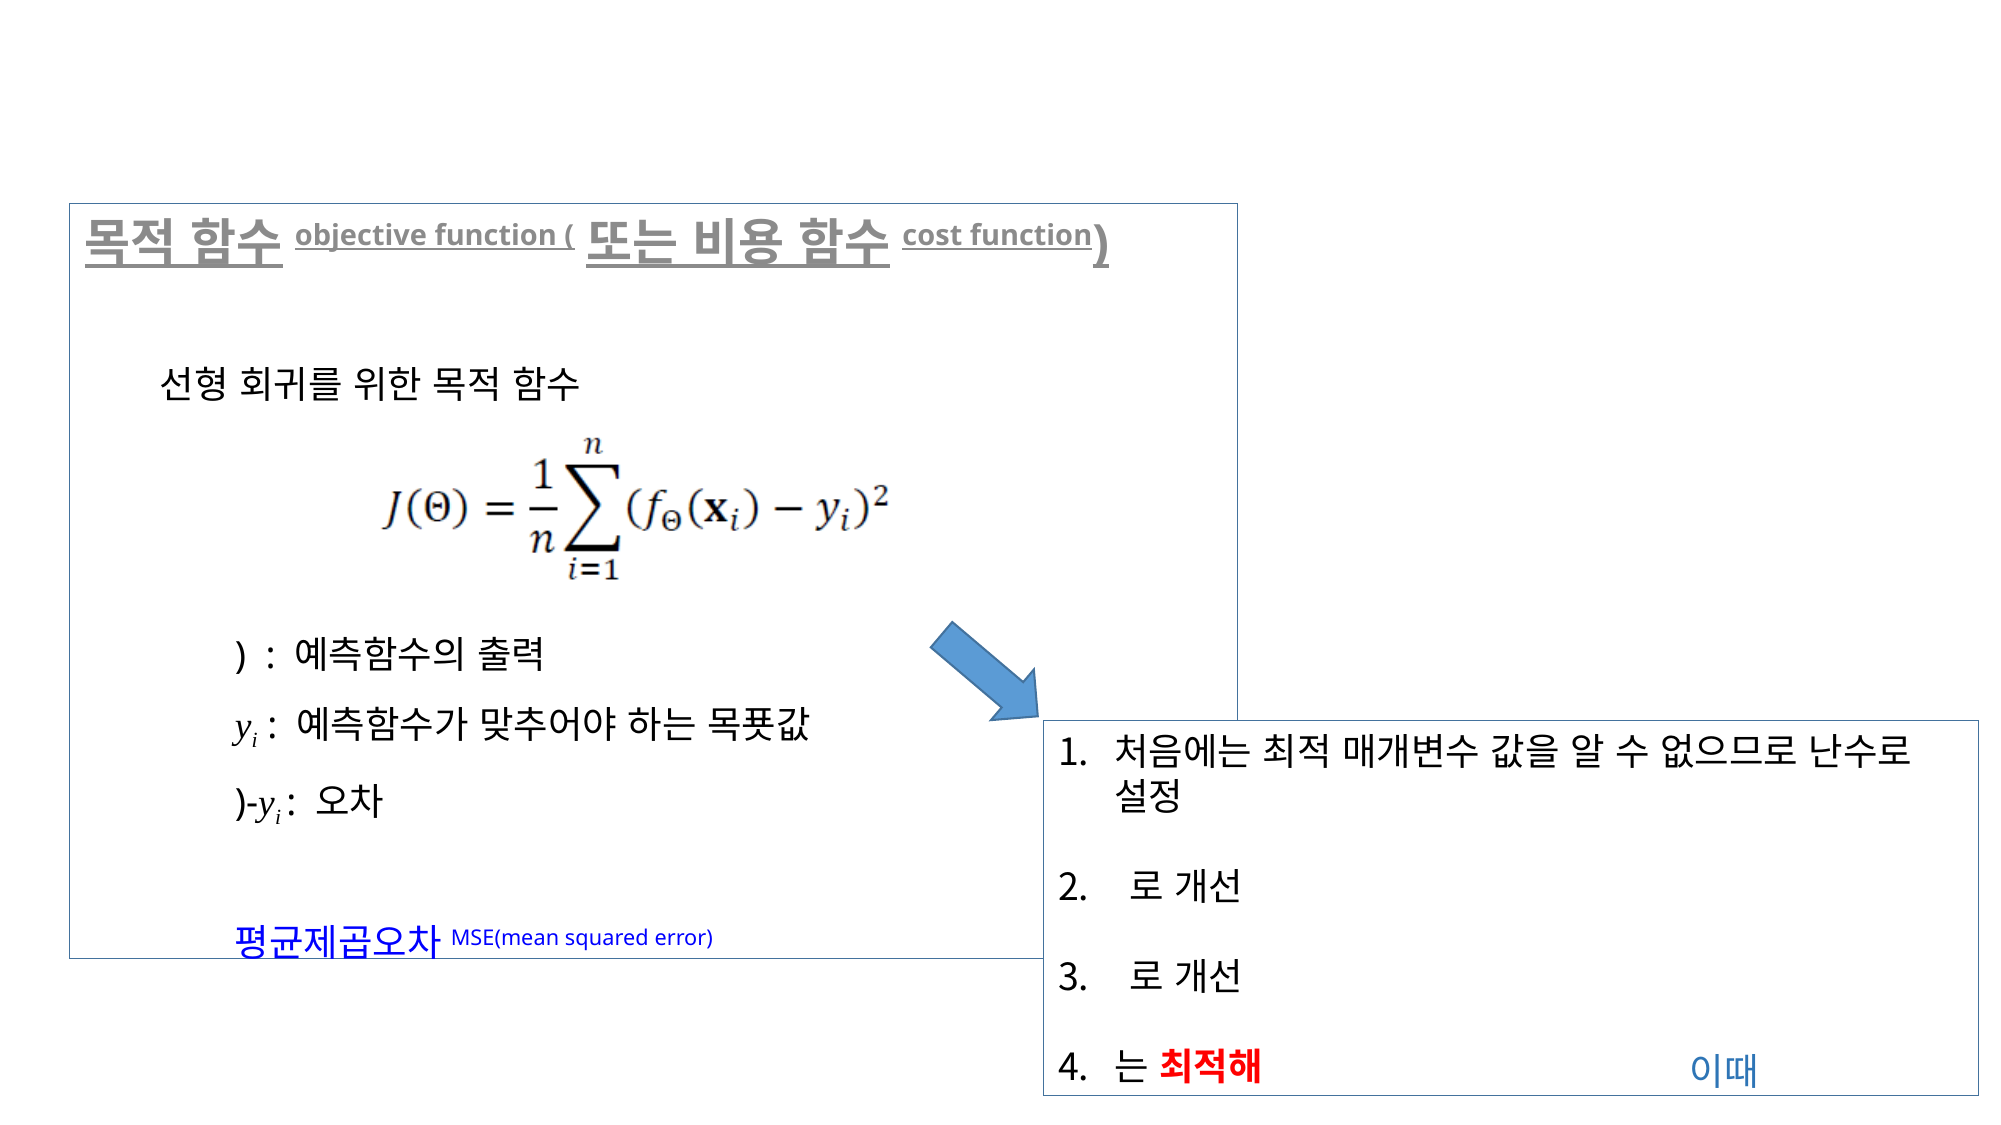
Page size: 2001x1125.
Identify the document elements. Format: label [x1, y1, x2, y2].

text_box [929, 620, 1039, 722]
picture [375, 432, 933, 587]
